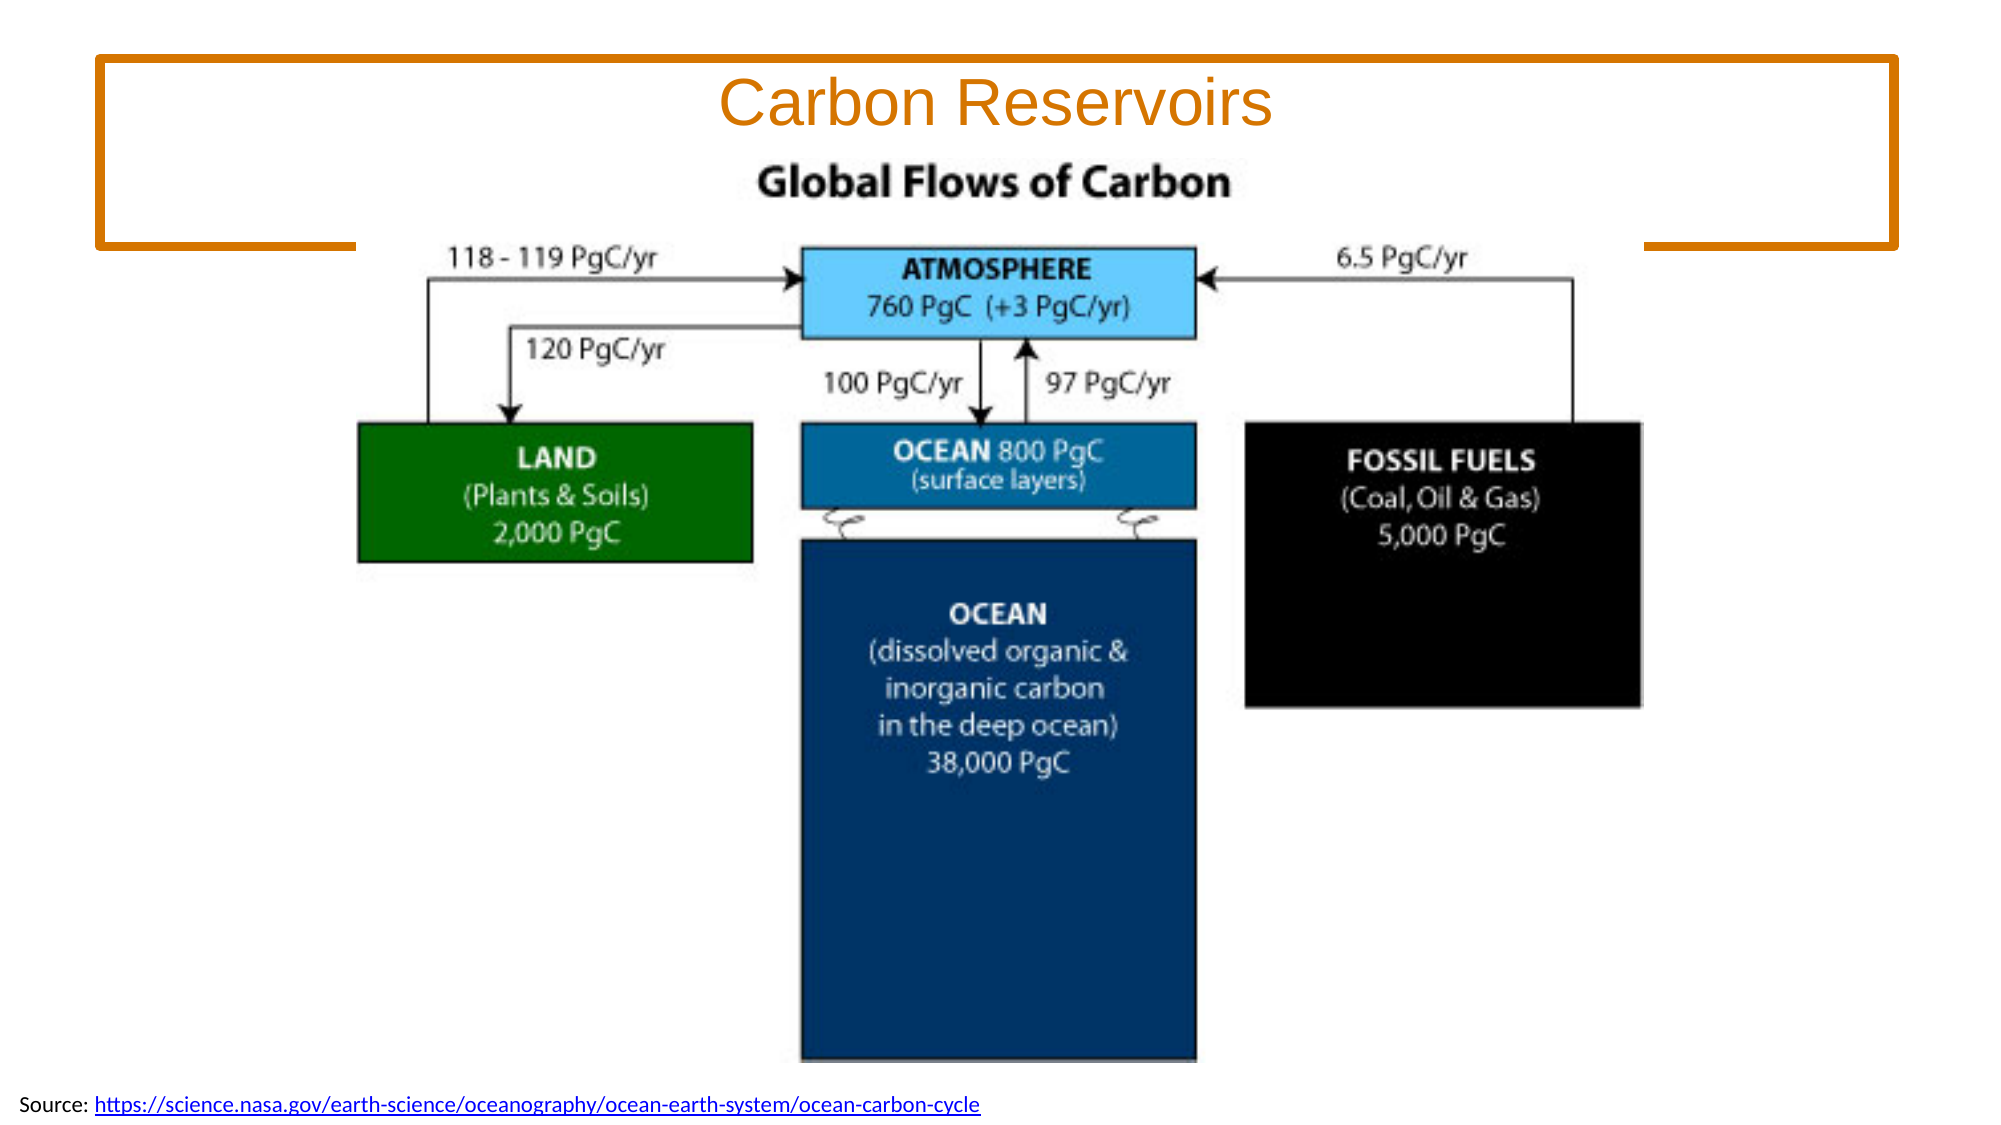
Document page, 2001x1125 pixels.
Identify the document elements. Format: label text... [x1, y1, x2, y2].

text_box Source: https://science.nasa.gov/earth-science/oceanography/ocean-earth-system/ocean-carbon-cycle [4, 1082, 1002, 1125]
picture [356, 158, 1644, 1064]
title Carbon Reservoirs [99, 58, 1894, 247]
